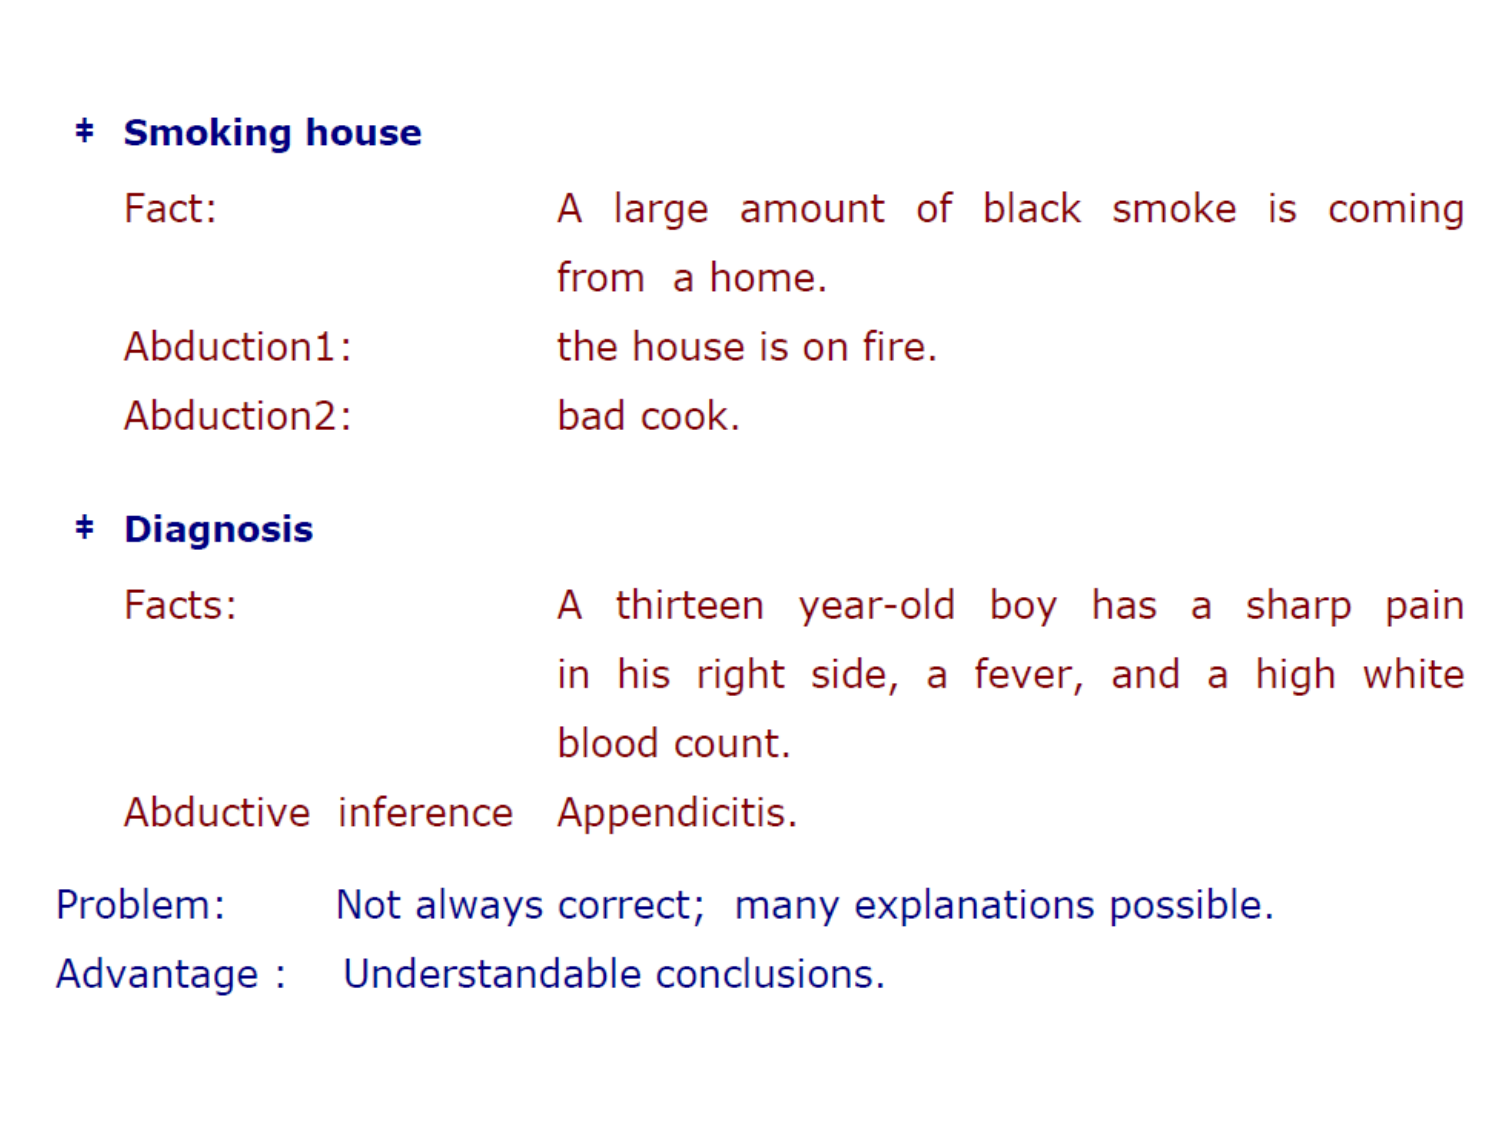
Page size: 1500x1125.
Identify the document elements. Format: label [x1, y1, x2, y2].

picture [24, 101, 1476, 1008]
